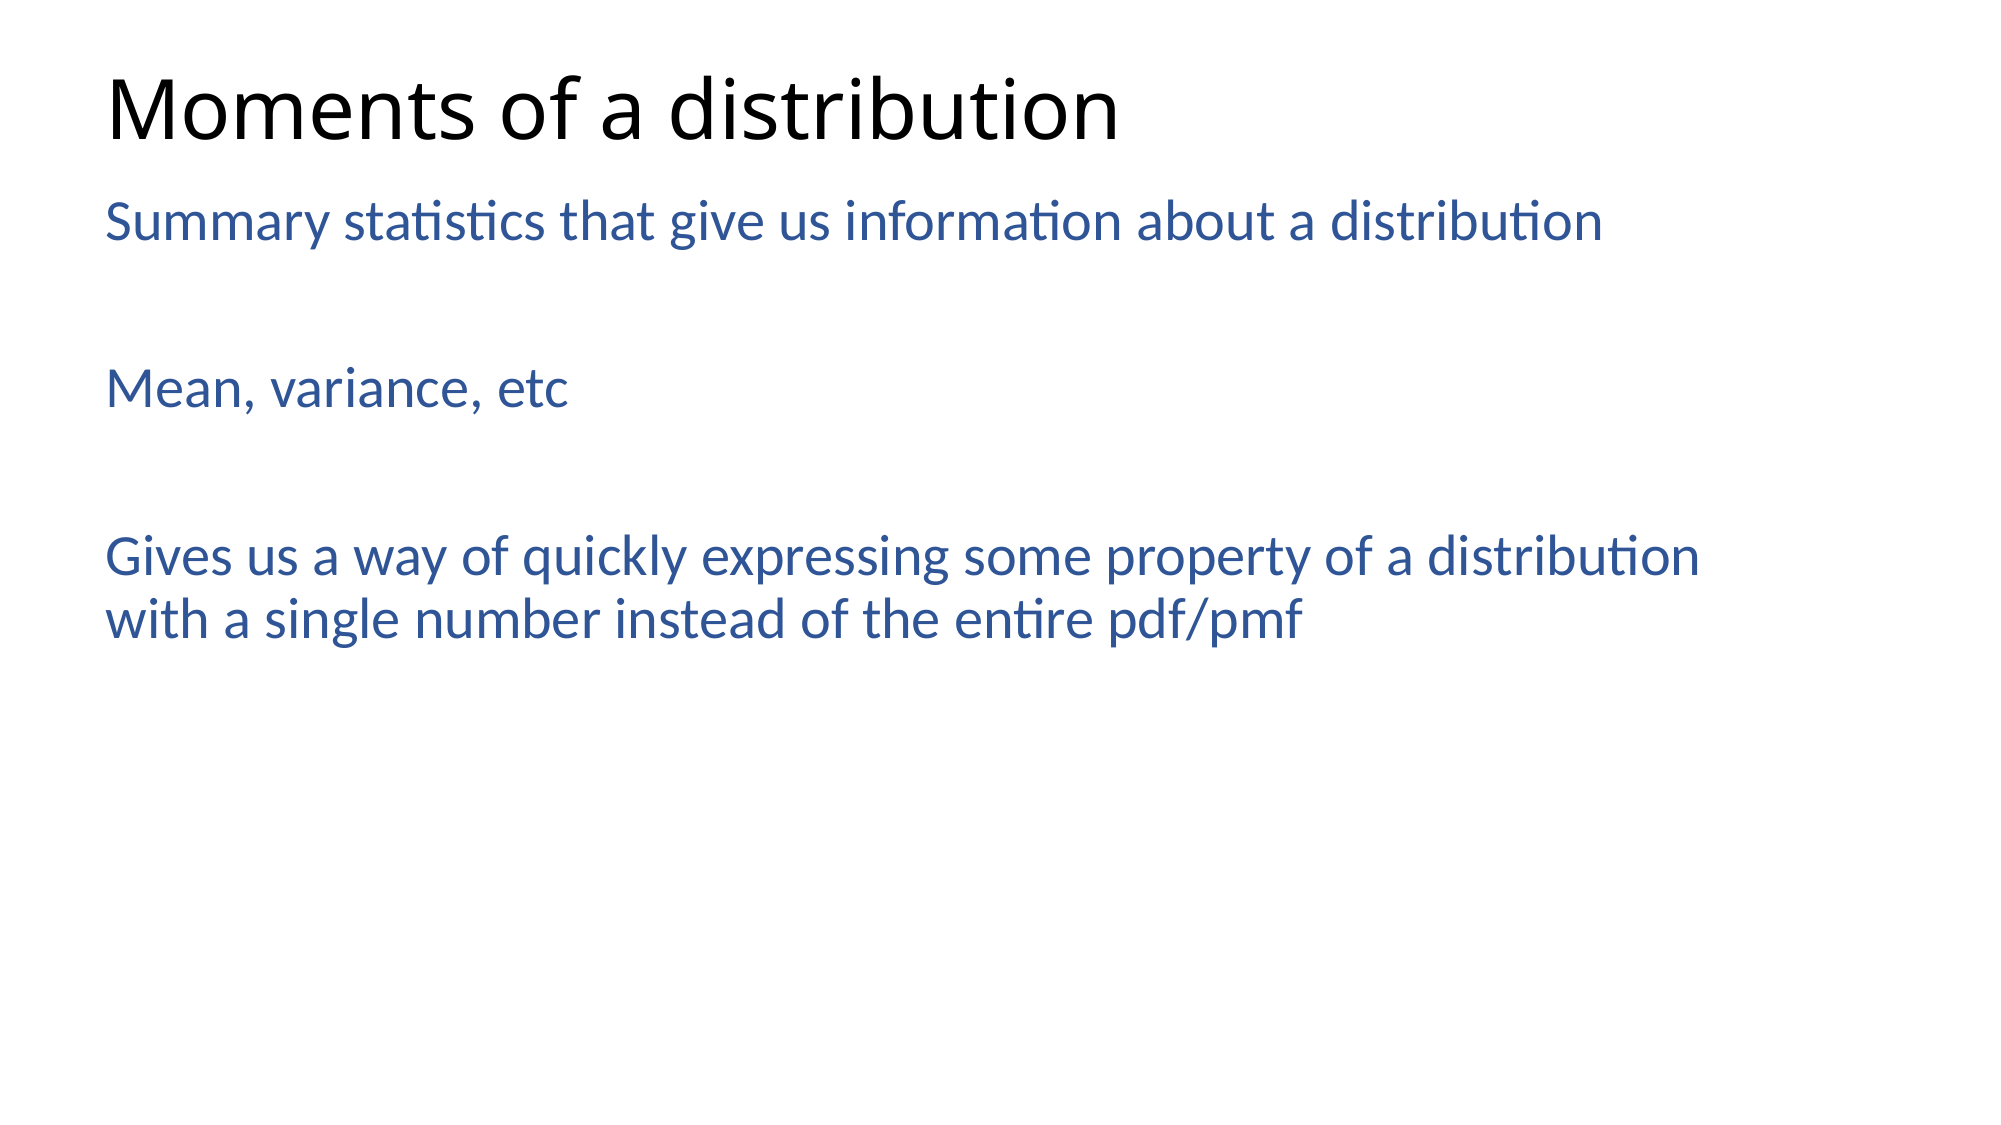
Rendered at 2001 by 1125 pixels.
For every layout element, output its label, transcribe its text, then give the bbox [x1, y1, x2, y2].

title Moments of a distribution [90, 60, 1816, 164]
list Summary statistics that give us information about a distribution Mean, variance, etc Gives us a way of quickly expressing some property of a distribution with a single number instead of the entire pdf/pmf [90, 182, 1816, 698]
